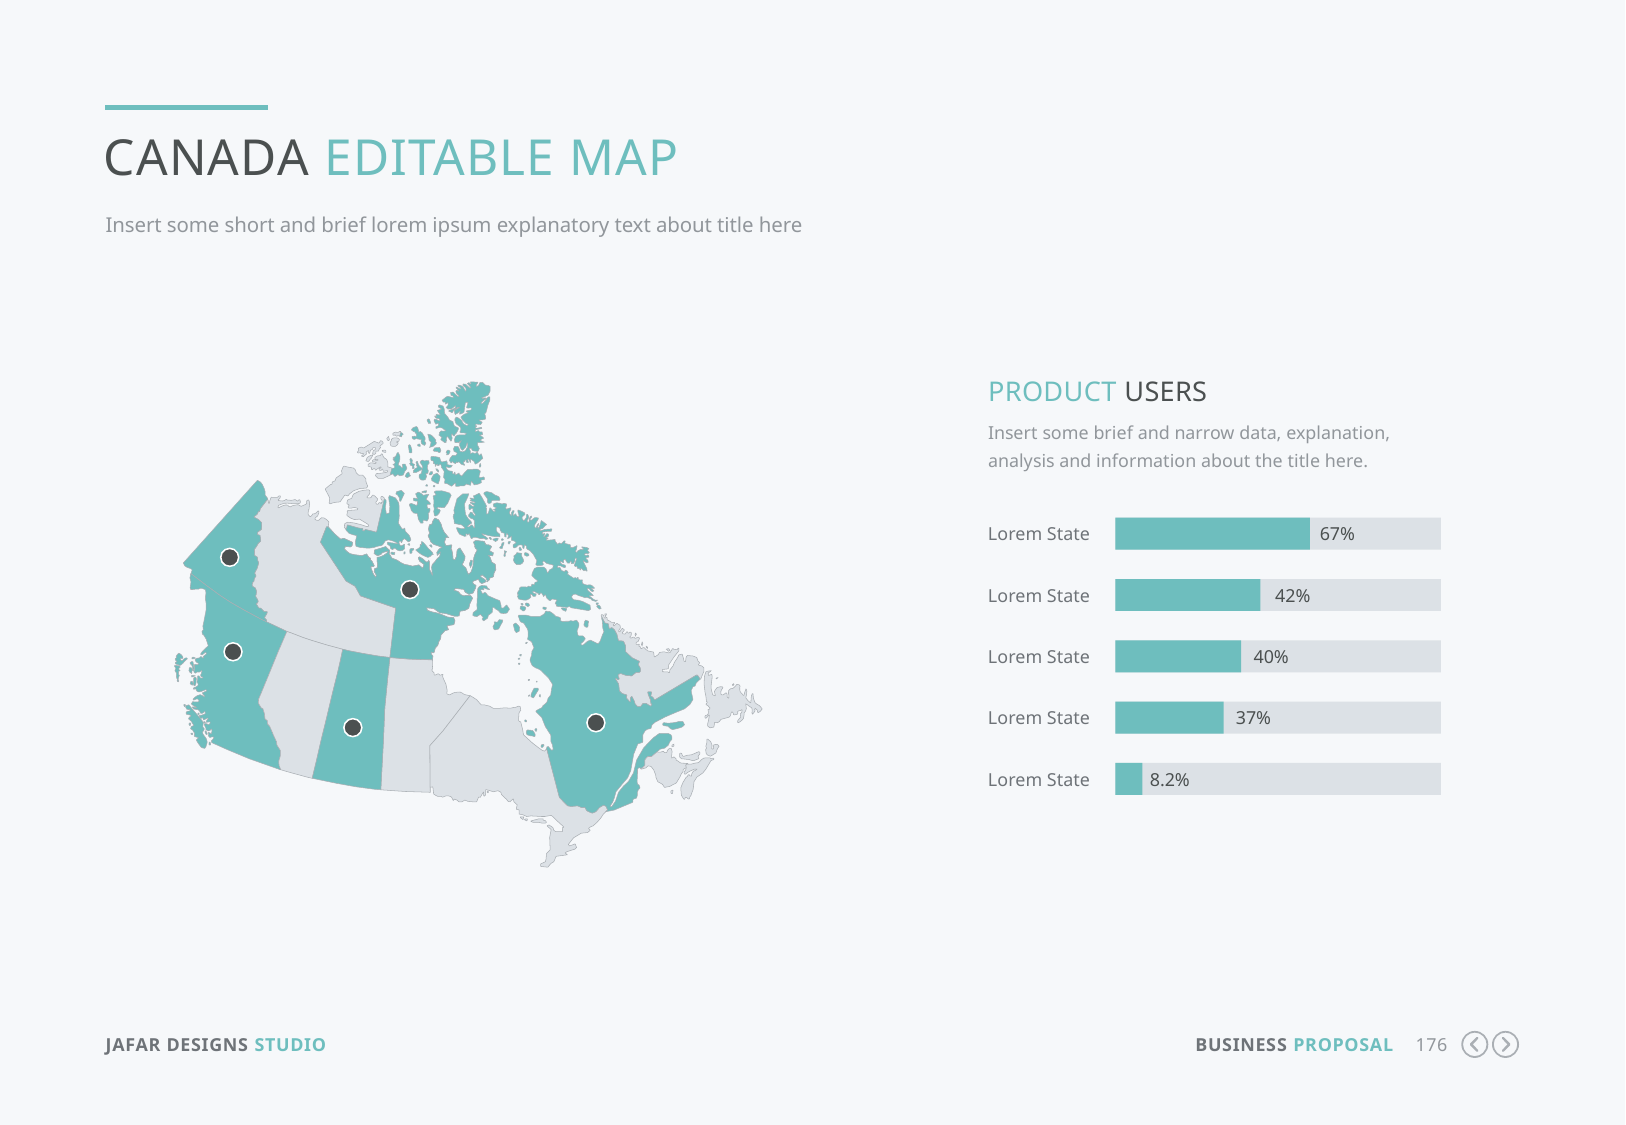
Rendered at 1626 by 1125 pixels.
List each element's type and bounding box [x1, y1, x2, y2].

text_box [1115, 640, 1441, 673]
text_box [1115, 701, 1441, 734]
text_box [987, 767, 1099, 790]
text_box [1115, 517, 1441, 550]
text_box [987, 584, 1099, 606]
text_box [987, 645, 1099, 668]
list [103, 125, 1518, 188]
text_box [174, 381, 763, 868]
list [105, 209, 1519, 241]
text_box [1115, 762, 1441, 795]
text_box [1115, 579, 1441, 612]
text_box [987, 706, 1099, 729]
text_box [987, 522, 1099, 545]
text_box [988, 374, 1442, 472]
